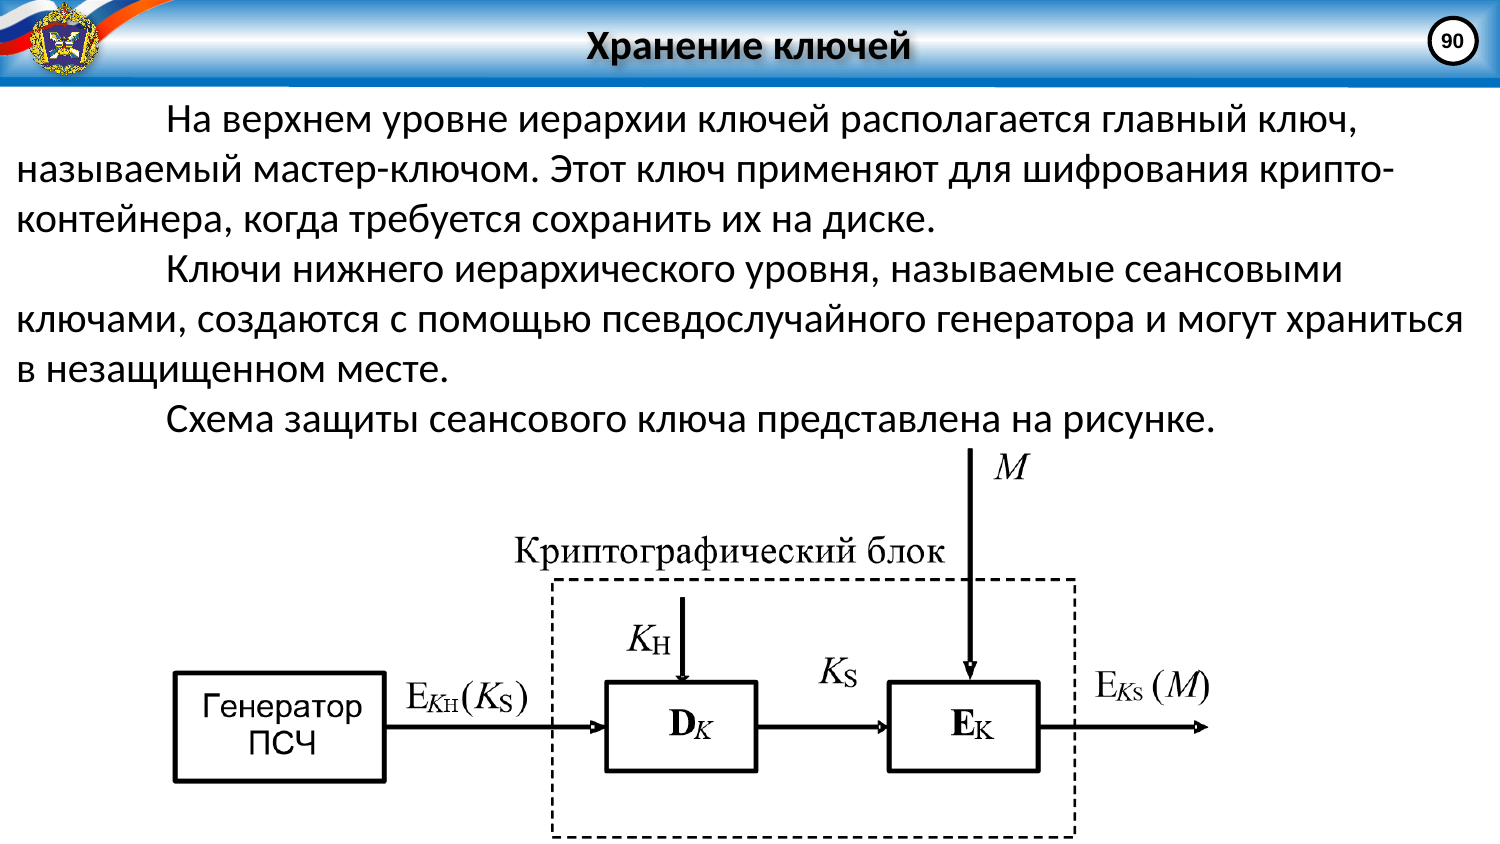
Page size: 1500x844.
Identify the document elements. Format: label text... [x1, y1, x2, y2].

picture [170, 447, 1209, 839]
slide_number 90 [1423, 12, 1483, 68]
title Хранение ключей [0, 0, 1499, 127]
text_box На верхнем уровне иерархии ключей располагается главный ключ, называемый мастер-ключом. Этот ключ применяют для шифрования крипто-контейнера, когда требуется сохранить их на диске. Ключи нижнего иерархического уровня, называемые сеансовыми ключами, создаются с помощью псевдослучайного генератора и могут храниться в незащищенном месте. Схема защиты сеансового ключа представлена на рисунке. [1, 83, 1500, 449]
